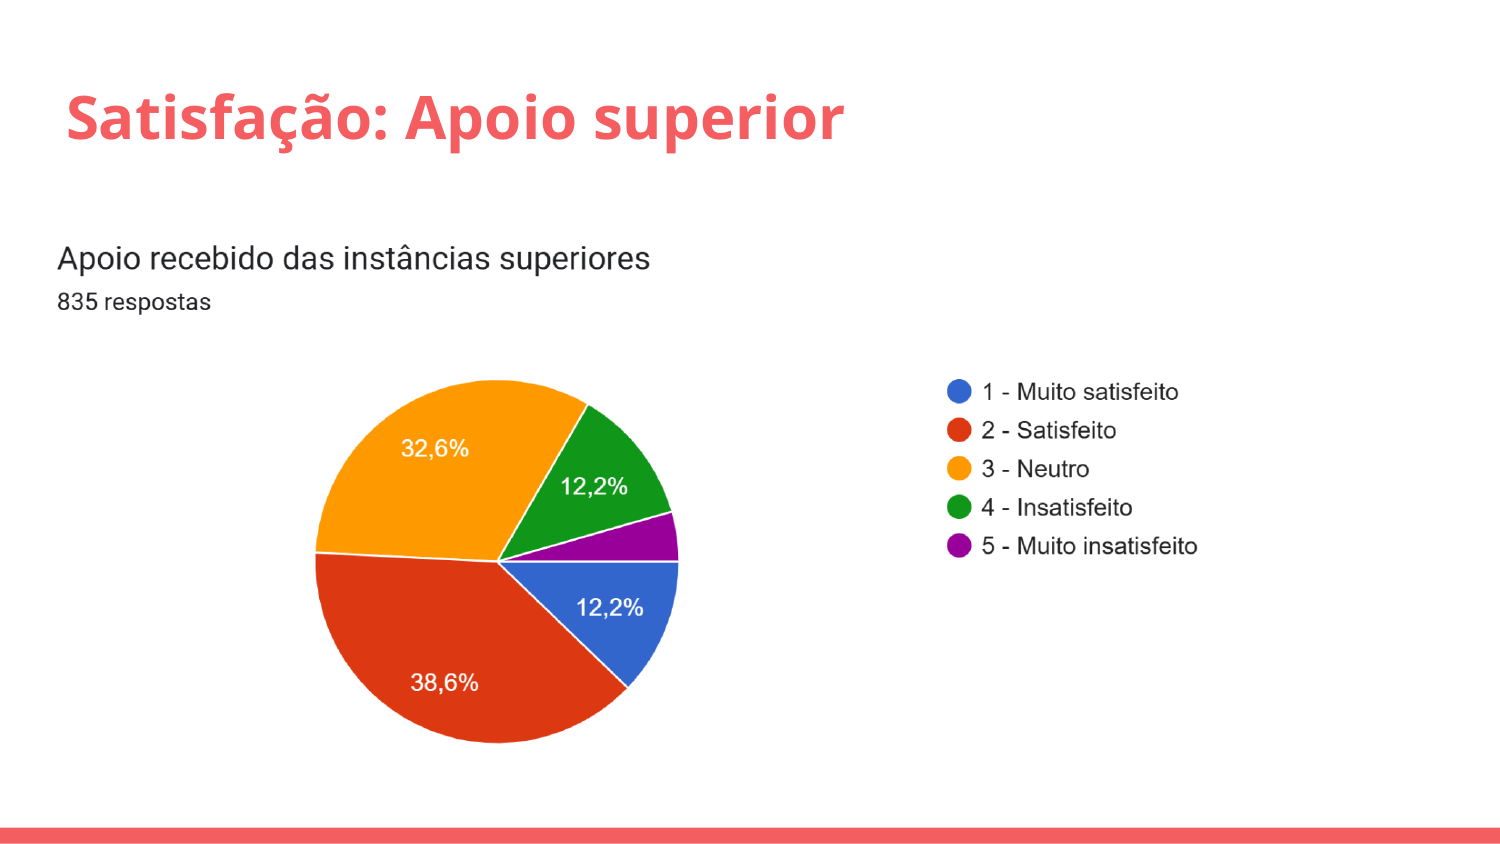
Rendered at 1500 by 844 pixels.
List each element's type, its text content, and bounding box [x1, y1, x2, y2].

title Satisfação: Apoio superior [51, 64, 1449, 167]
picture [8, 187, 1492, 813]
